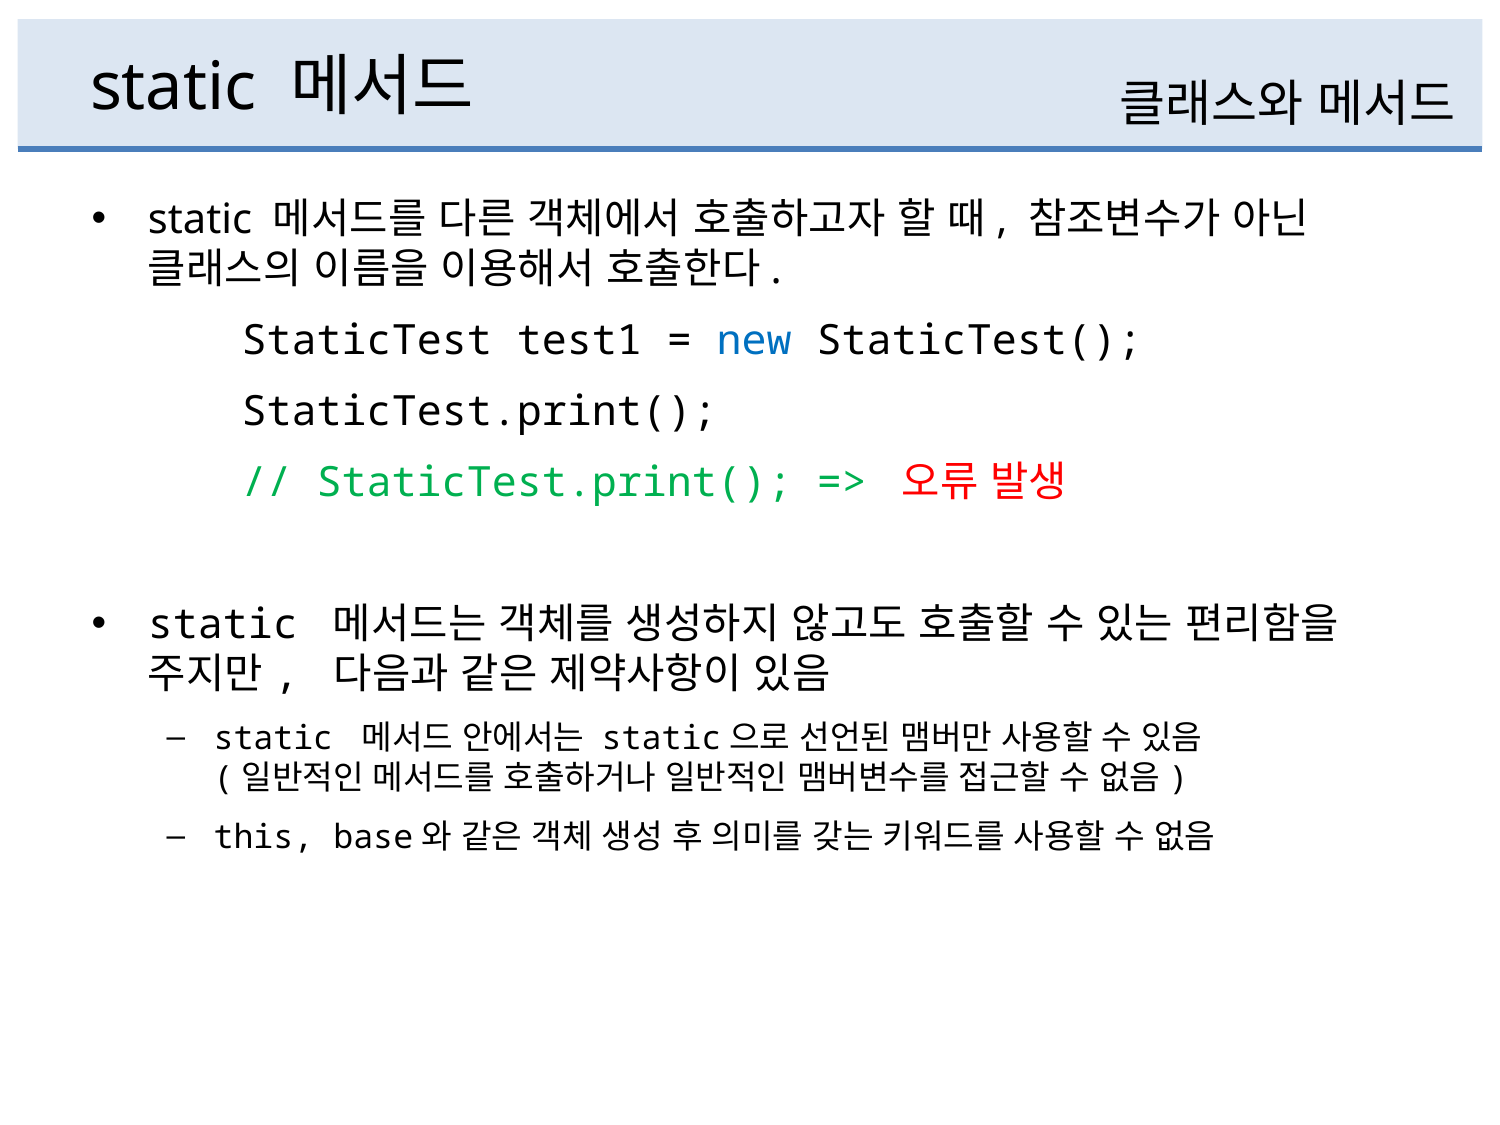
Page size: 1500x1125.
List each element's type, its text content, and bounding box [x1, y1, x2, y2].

list static 메서드를 다른 객체에서 호출하고자 할 때, 참조변수가 아닌 클래스의 이름을 이용해서 호출한다. StaticTest test1 = new StaticTest(); StaticTest.print(); // StaticTest.print(); => 오류 발생 static 메서드는 객체를 생성하지 않고도 호출할 수 있는 편리함을 주지만, 다음과 같은 제약사항이 있음 static 메서드 안에서는 static으로 선언된 맴버만 사용할 수 있음 (일반적인 메서드를 호출하거나 일반적인 맴버변수를 접근할 수 없음) this, base와 같은 객체 생성 후 의미를 갖는 키워드를 사용할 수 없음 [76, 184, 1427, 1012]
title static 메서드 [75, 19, 857, 147]
list 클래스와 메서드 [903, 64, 1471, 147]
